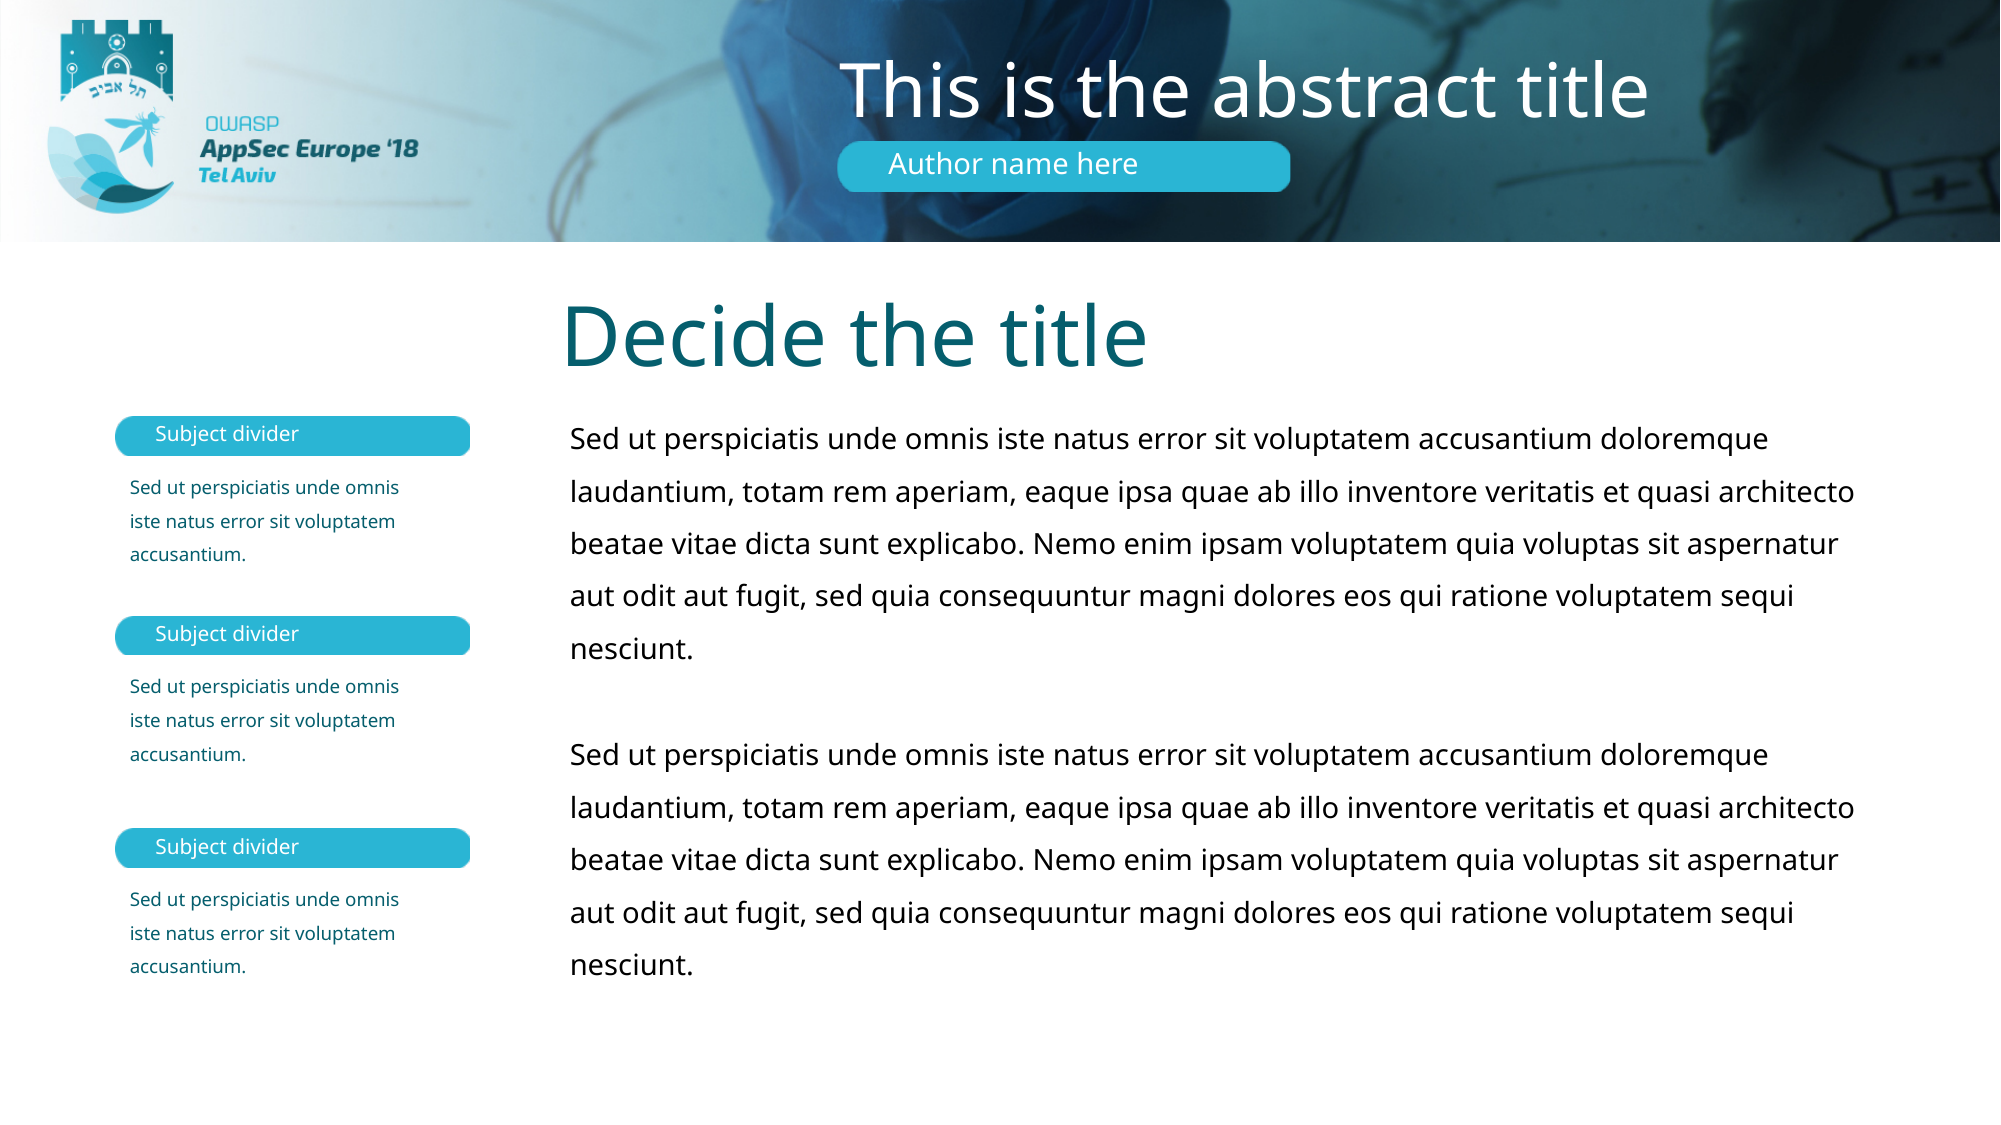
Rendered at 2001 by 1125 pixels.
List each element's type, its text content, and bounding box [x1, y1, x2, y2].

text_box Sed ut perspiciatis unde omnis iste natus error sit voluptatem accusantium doloremque laudantium, totam rem aperiam, eaque ipsa quae ab illo inventore veritatis et quasi architecto beatae vitae dicta sunt explicabo. Nemo enim ipsam voluptatem quia voluptas sit aspernatur aut odit aut fugit, sed quia consequuntur magni dolores eos qui ratione voluptatem sequi nesciunt. [555, 711, 1898, 989]
text_box Sed ut perspiciatis unde omnis iste natus error sit voluptatem accusantium. [114, 656, 445, 773]
text_box Decide the title [545, 275, 1954, 391]
picture [0, 0, 2000, 242]
picture [115, 616, 470, 655]
text_box Sed ut perspiciatis unde omnis iste natus error sit voluptatem accusantium. [114, 869, 445, 986]
text_box Sed ut perspiciatis unde omnis iste natus error sit voluptatem accusantium. [114, 457, 445, 573]
picture [115, 828, 470, 868]
text_box Sed ut perspiciatis unde omnis iste natus error sit voluptatem accusantium doloremque laudantium, totam rem aperiam, eaque ipsa quae ab illo inventore veritatis et quasi architecto beatae vitae dicta sunt explicabo. Nemo enim ipsam voluptatem quia voluptas sit aspernatur aut odit aut fugit, sed quia consequuntur magni dolores eos qui ratione voluptatem sequi nesciunt. [555, 395, 1898, 673]
picture [115, 416, 470, 456]
